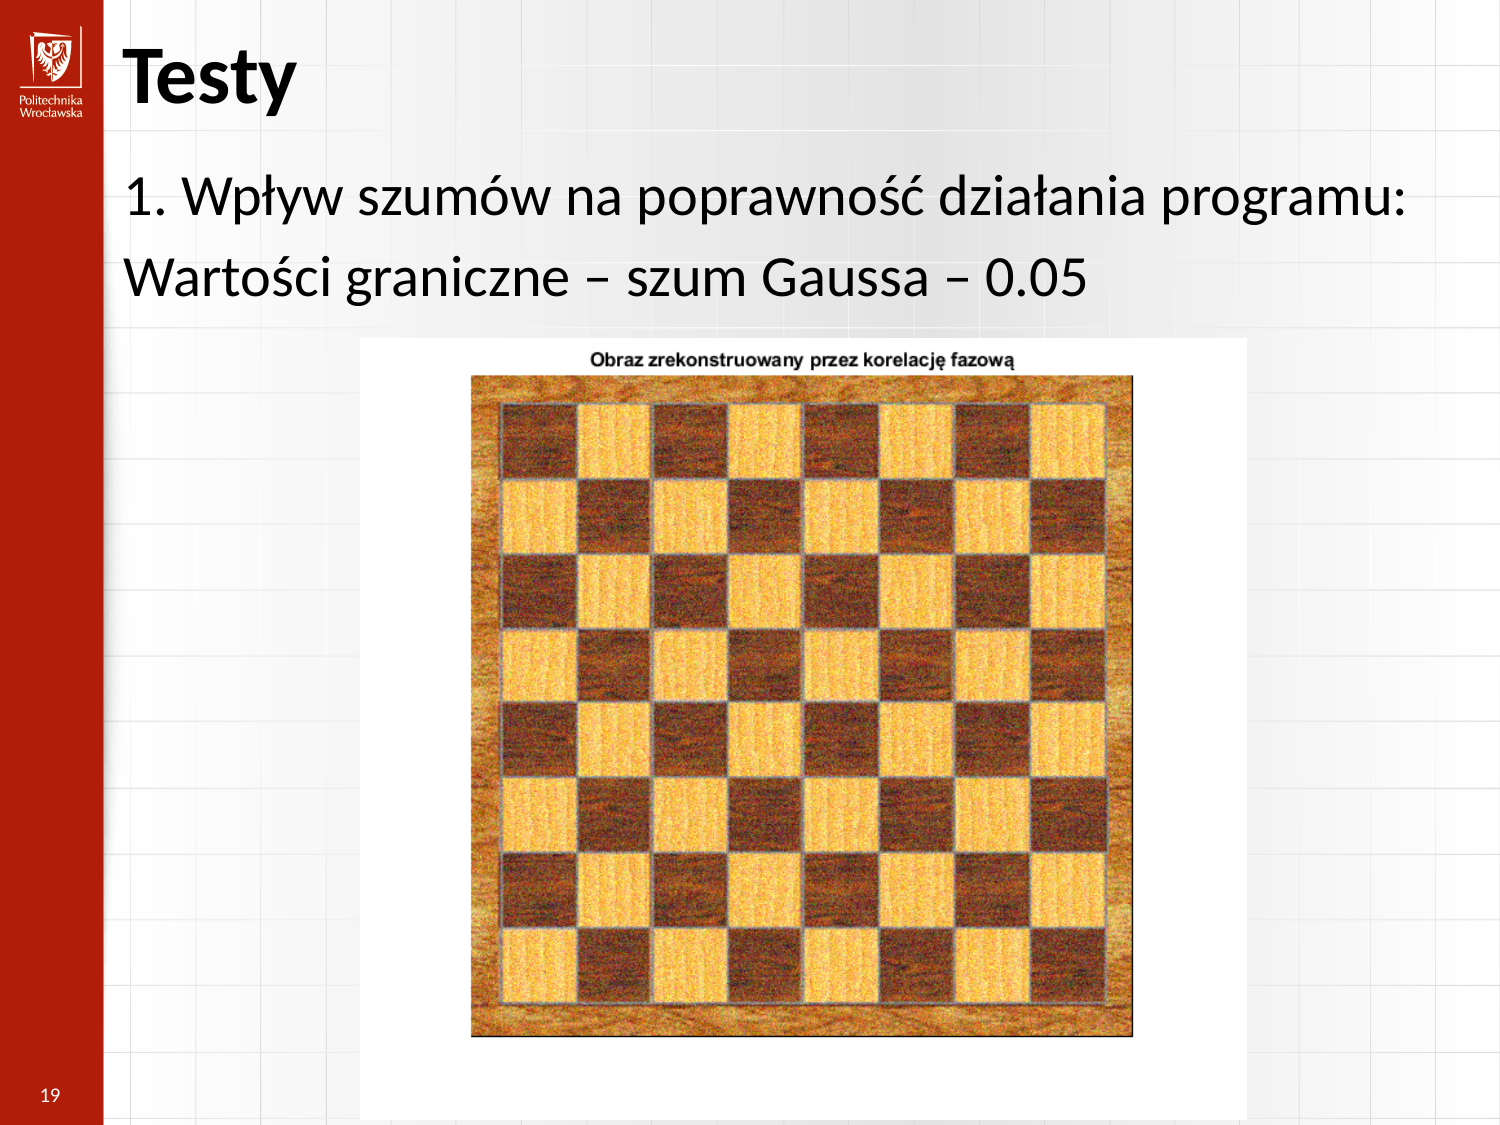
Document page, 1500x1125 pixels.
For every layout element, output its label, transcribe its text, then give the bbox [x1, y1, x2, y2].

list 1. Wpływ szumów na poprawność działania programu: Wartości graniczne – szum Gaussa – 0.05 [123, 149, 1480, 1118]
list Testy [122, 0, 1482, 142]
picture [0, 0, 1500, 1125]
